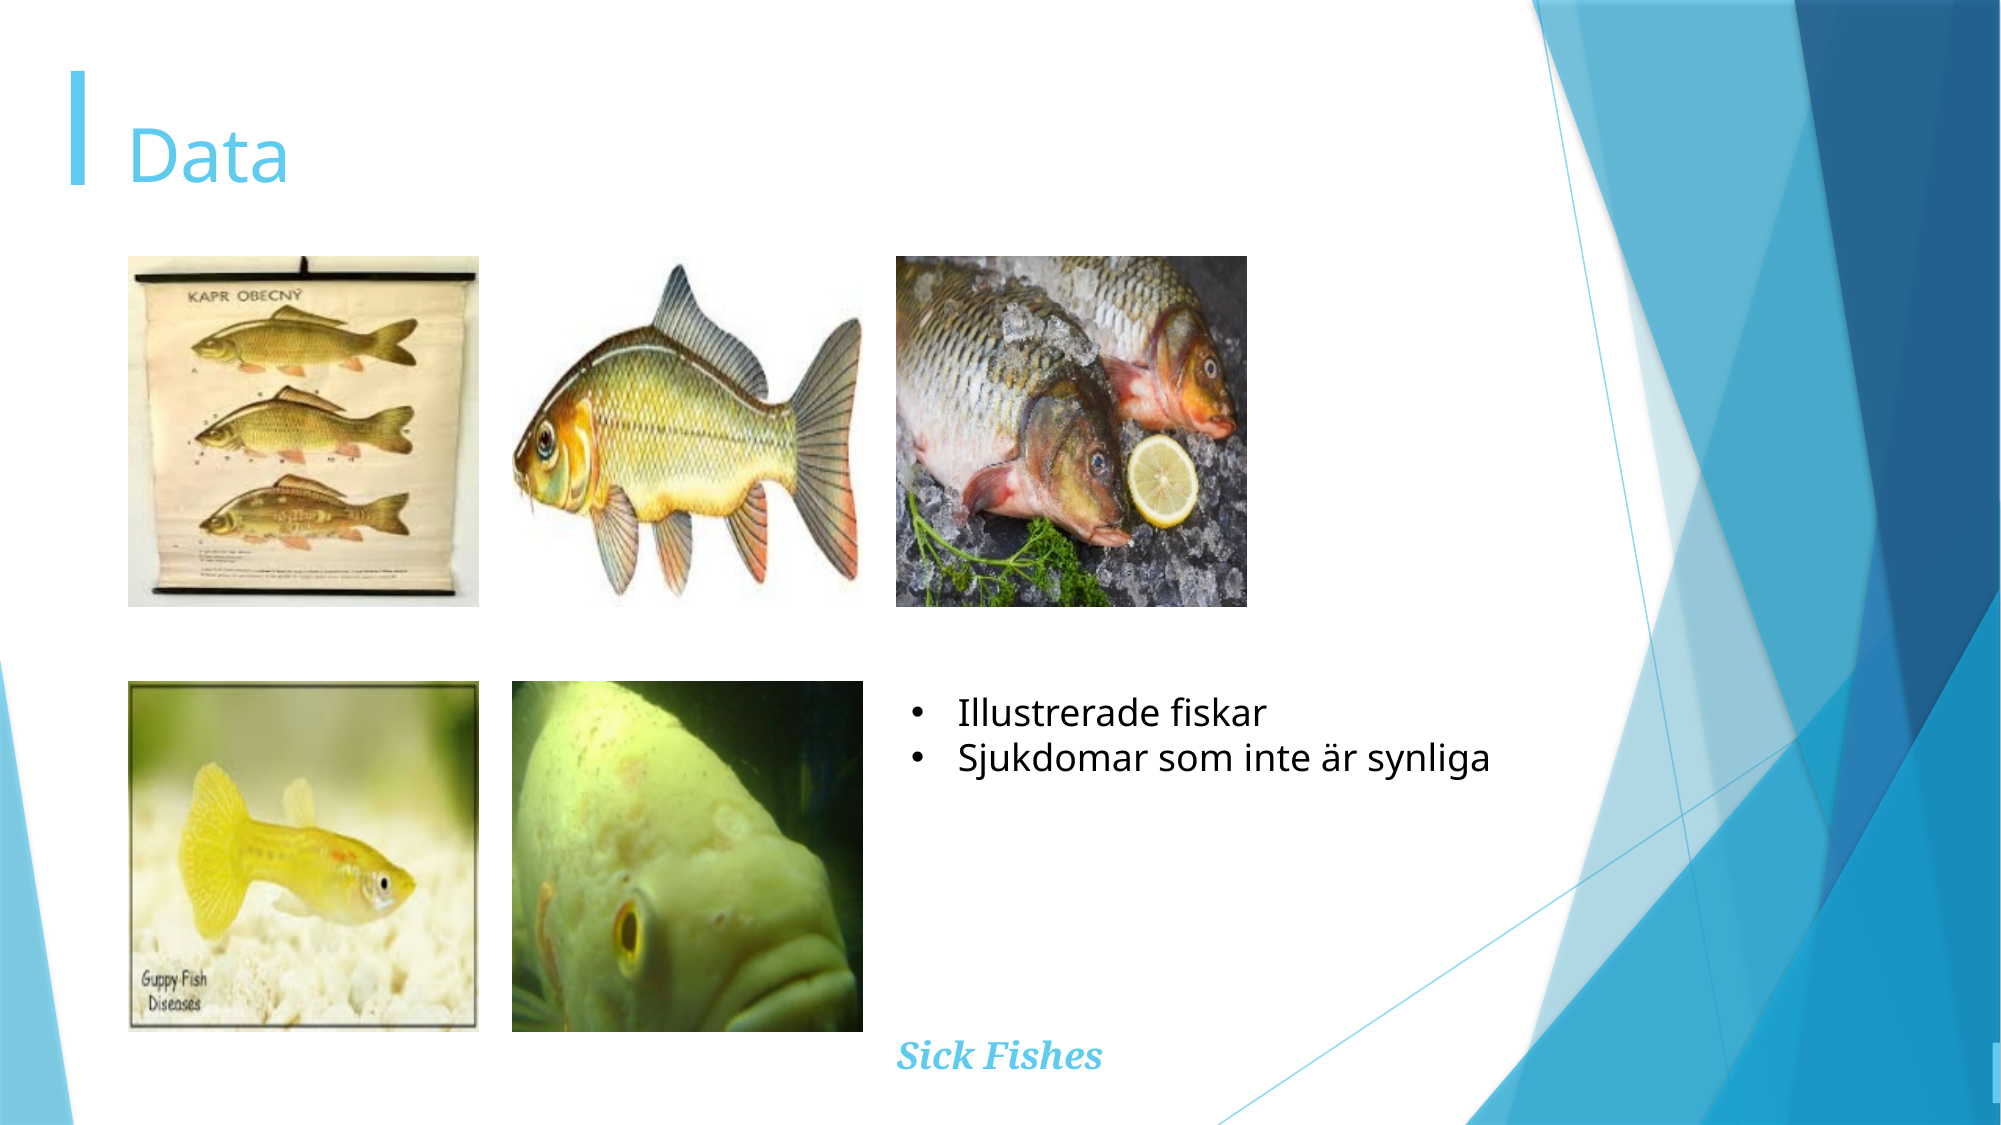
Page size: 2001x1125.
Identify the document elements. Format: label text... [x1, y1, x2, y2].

picture [895, 255, 1247, 607]
picture [511, 255, 863, 607]
picture [128, 680, 480, 1032]
title Data [111, 99, 1522, 317]
picture [511, 680, 863, 1032]
picture [128, 255, 480, 607]
text_box Illustrerade fiskar Sjukdomar som inte är synliga [896, 681, 1536, 786]
